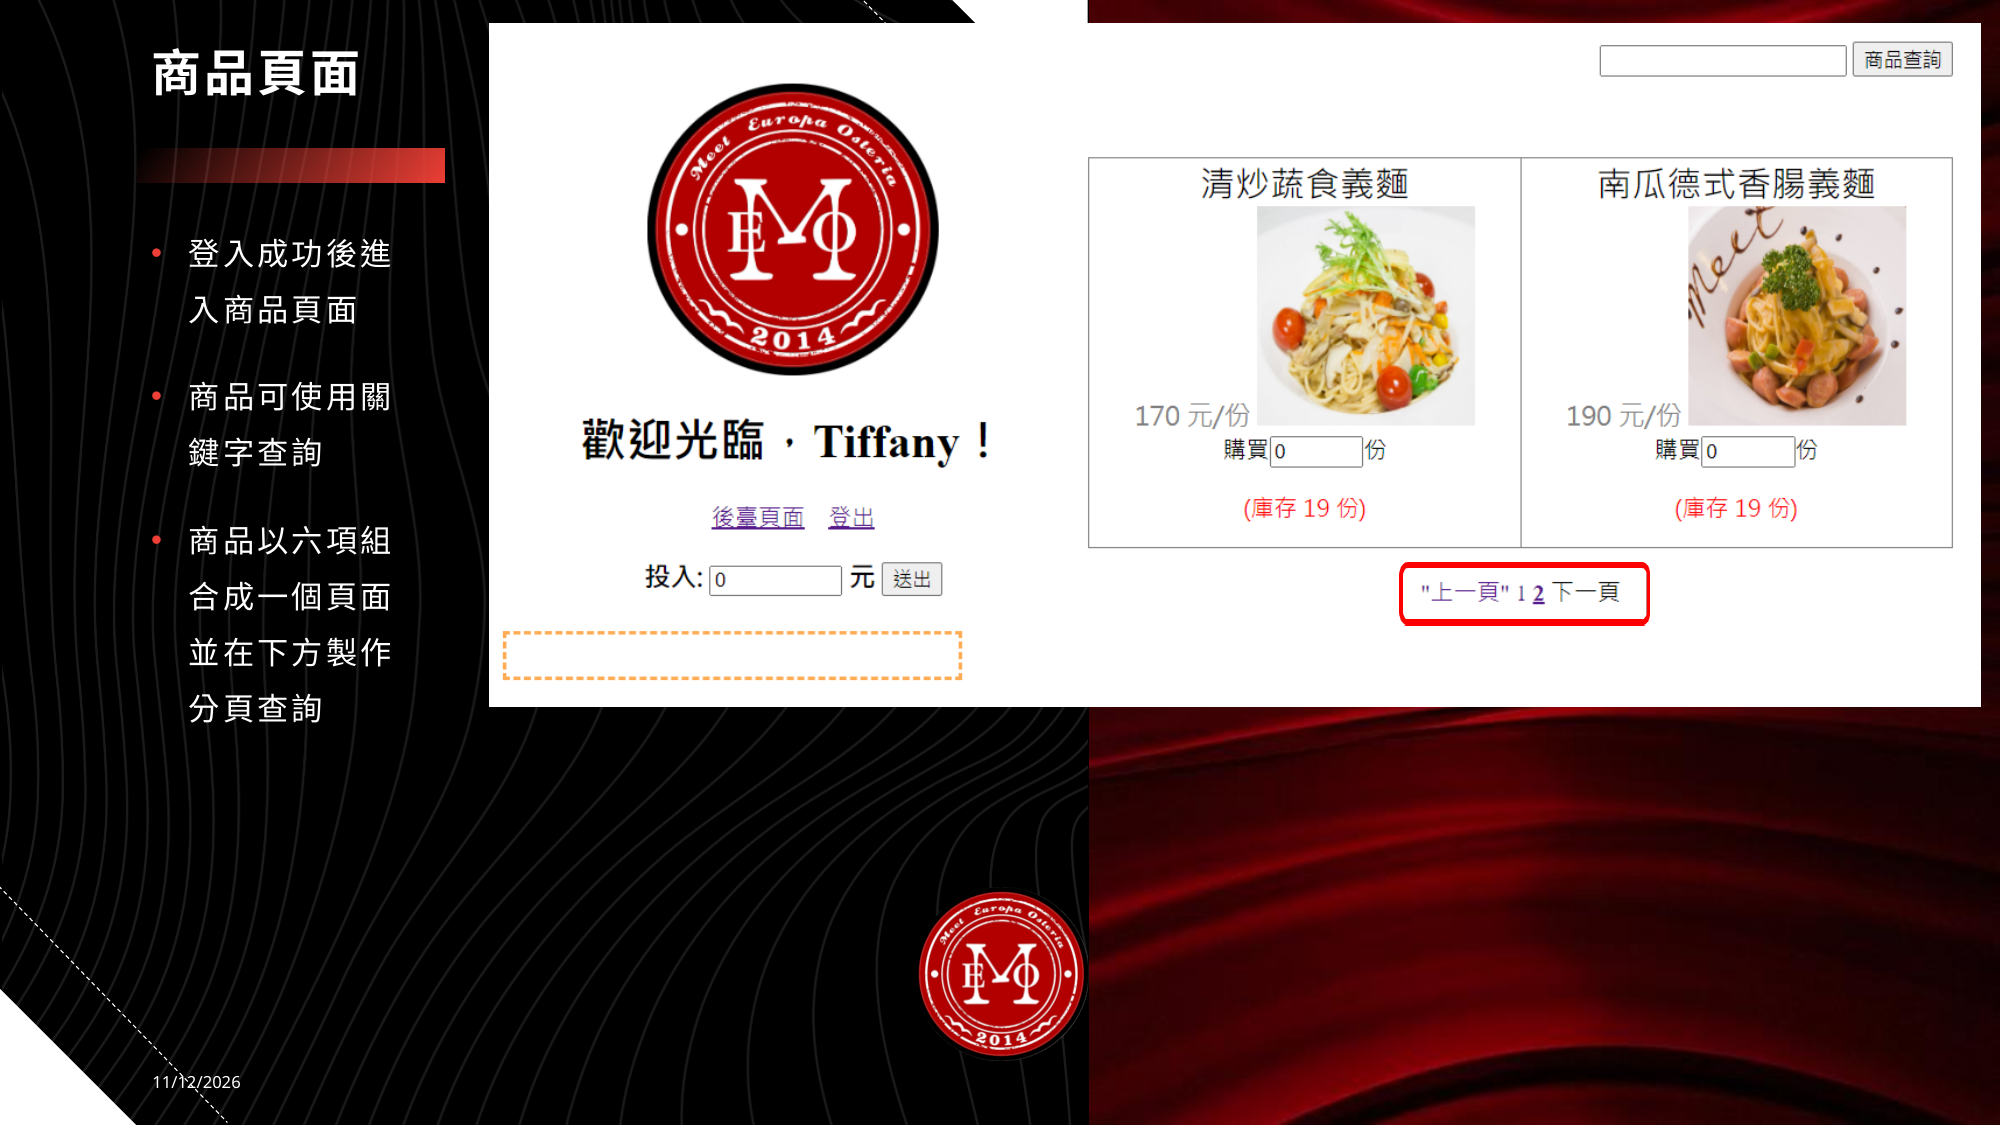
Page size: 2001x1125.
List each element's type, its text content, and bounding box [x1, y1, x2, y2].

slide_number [137, 1065, 588, 1103]
title 商品頁面 [136, 27, 489, 124]
list 登入成功後進入商品頁面 商品可使用關鍵字查詢 商品以六項組合成一個頁面並在下方製作分頁查詢 [136, 207, 436, 946]
picture [489, 0, 2000, 1125]
